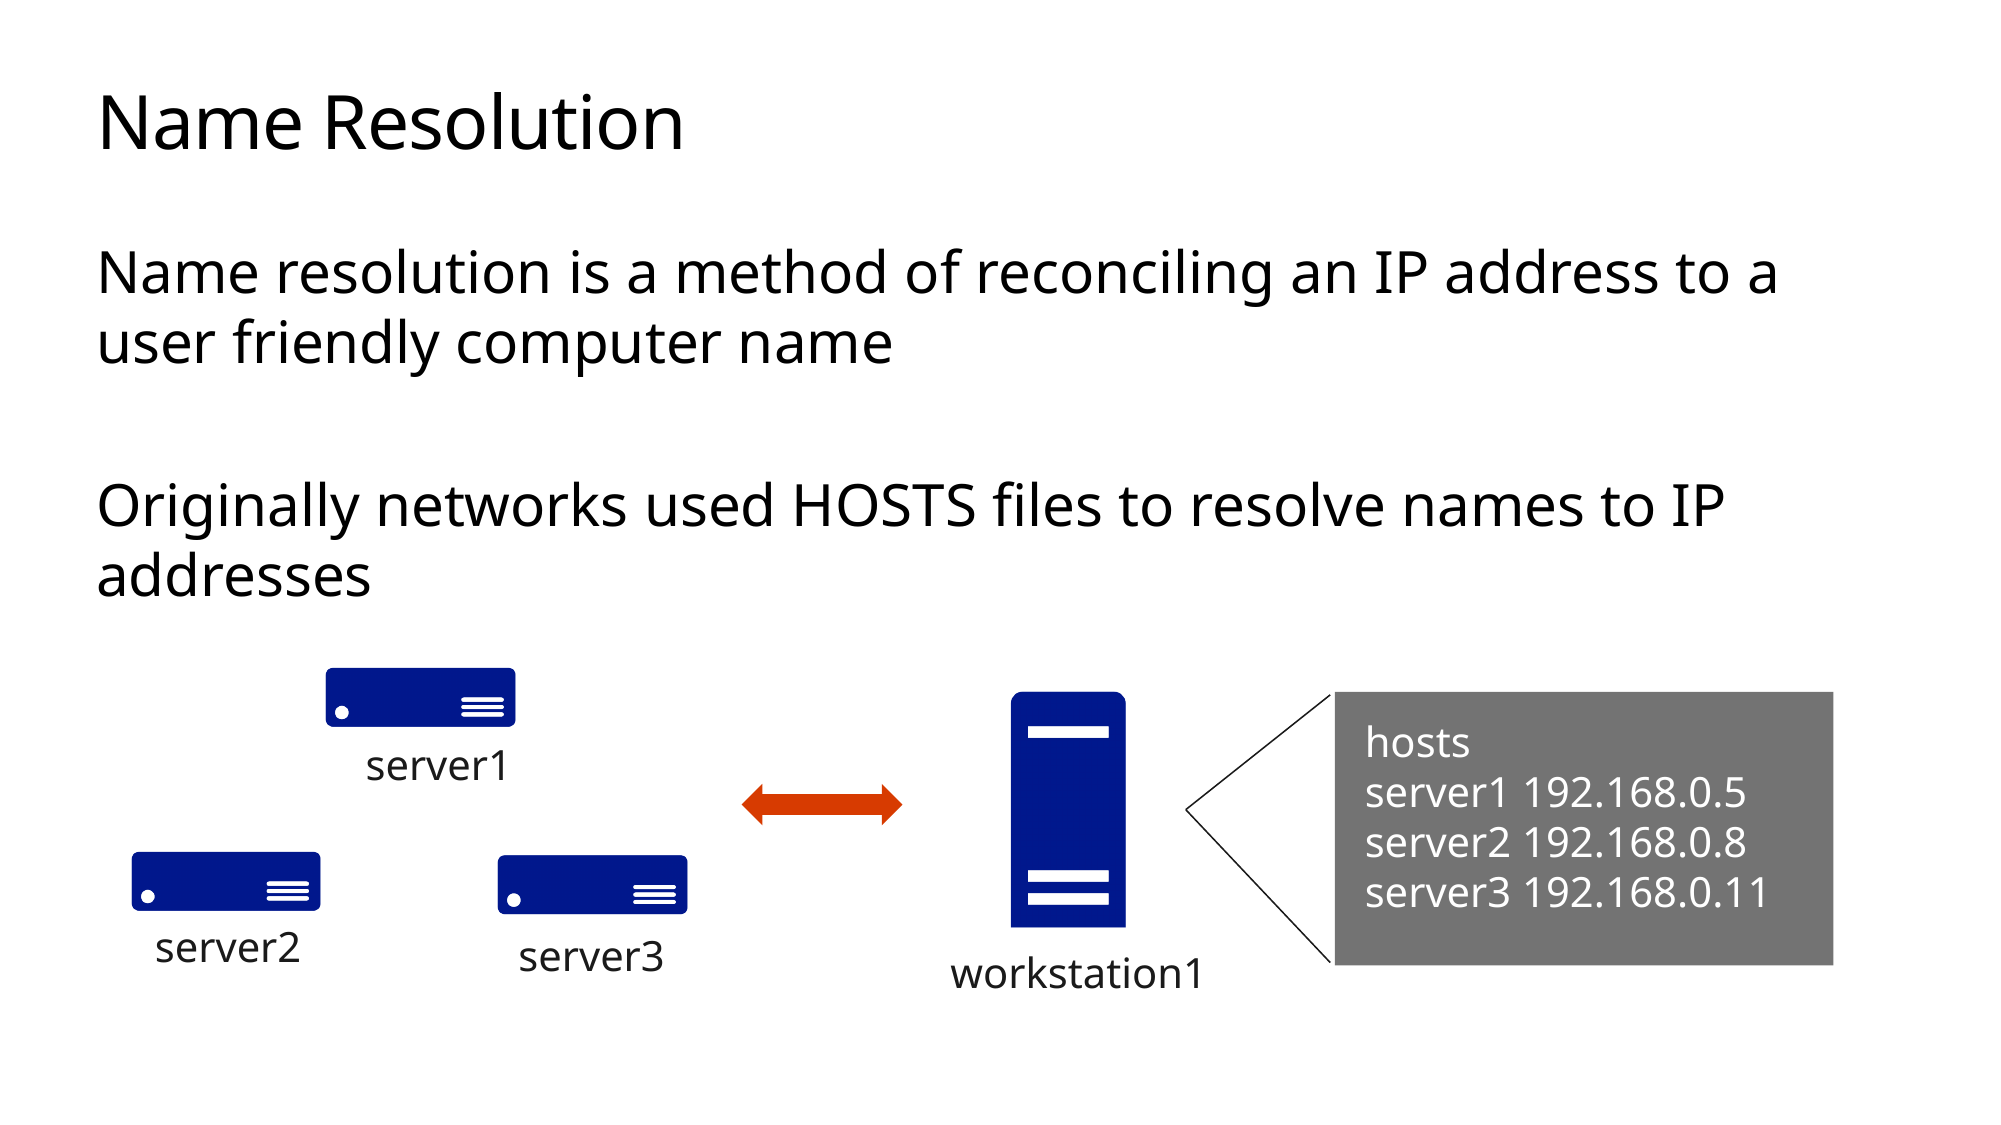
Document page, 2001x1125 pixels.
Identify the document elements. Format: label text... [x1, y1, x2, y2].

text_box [325, 601, 516, 793]
title Name Resolution [96, 75, 1904, 166]
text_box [131, 785, 322, 976]
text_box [950, 691, 1216, 997]
list Name resolution is a method of reconciling an IP address to a user friendly computer name Originally networks used HOSTS files to resolve names to IP addresses [96, 235, 1904, 632]
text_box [497, 789, 688, 981]
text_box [1216, 691, 1834, 966]
text_box [741, 783, 903, 826]
